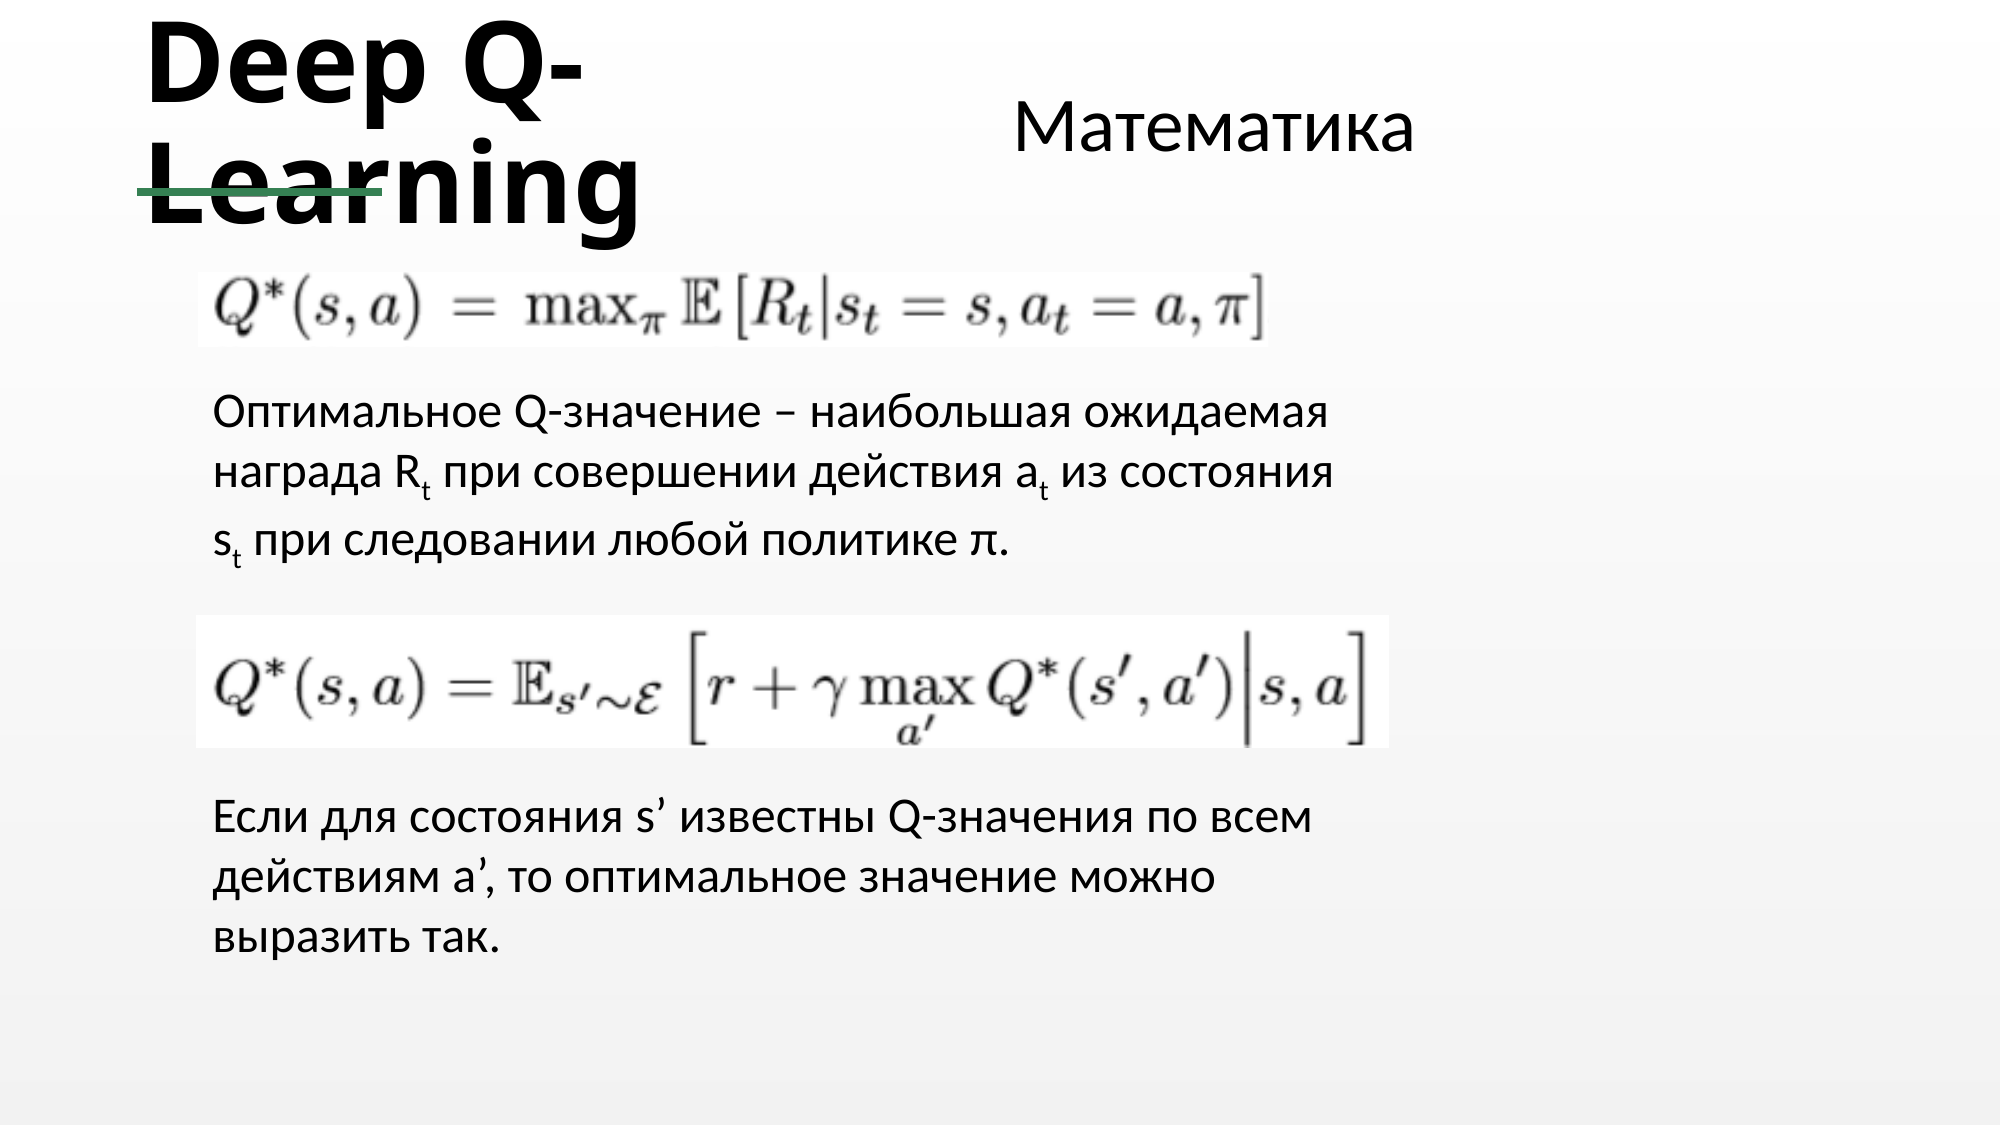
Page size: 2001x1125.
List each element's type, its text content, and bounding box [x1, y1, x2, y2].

title Deep Q-Learning [127, 17, 932, 236]
text_box Если для состояния s’ известны Q-значения по всем действиям a’, то оптимальное значение можно выразить так. [197, 775, 1335, 970]
list Математика [997, 77, 1524, 176]
text_box Оптимальное Q-значение – наибольшая ожидаемая награда Rt при совершении действия at из состояния st при следовании любой политике π. [197, 370, 1355, 582]
picture [197, 272, 1269, 347]
picture [196, 615, 1389, 748]
